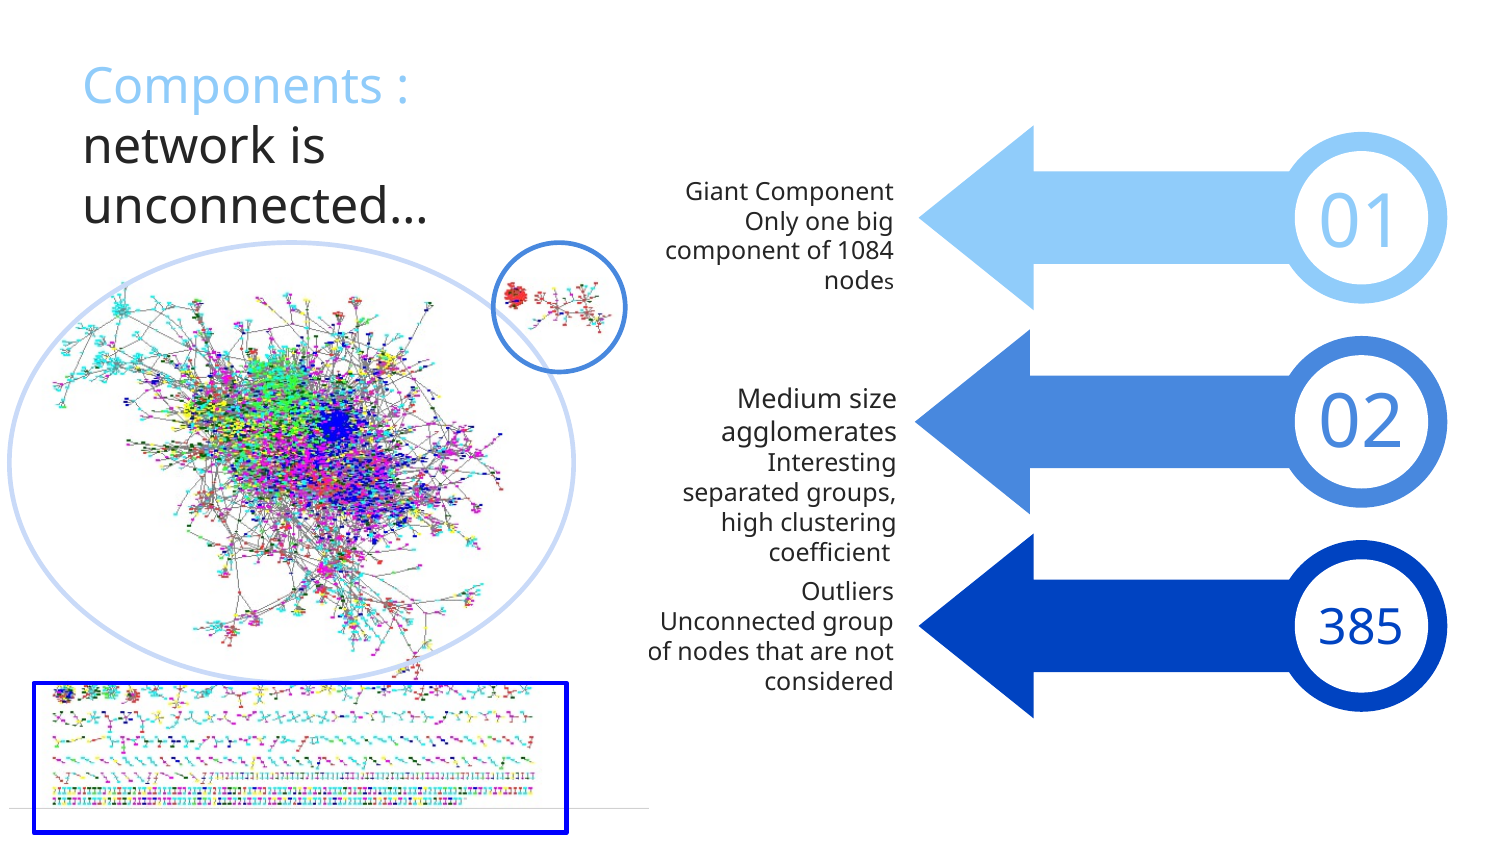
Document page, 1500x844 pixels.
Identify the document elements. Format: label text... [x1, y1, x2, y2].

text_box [918, 533, 1448, 719]
text_box [144, 242, 439, 275]
text_box Medium size agglomerates Interesting separated groups, high clustering coefficient [652, 366, 909, 478]
list Outliers Unconnected group of nodes that are not considered [652, 560, 910, 711]
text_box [918, 124, 1448, 311]
picture [9, 276, 649, 809]
text_box [502, 242, 617, 275]
title Components : network is unconnected… [67, 38, 591, 234]
text_box [33, 817, 567, 833]
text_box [914, 329, 1448, 515]
text_box Giant Component Only one big component of 1084 nodes [636, 159, 910, 276]
